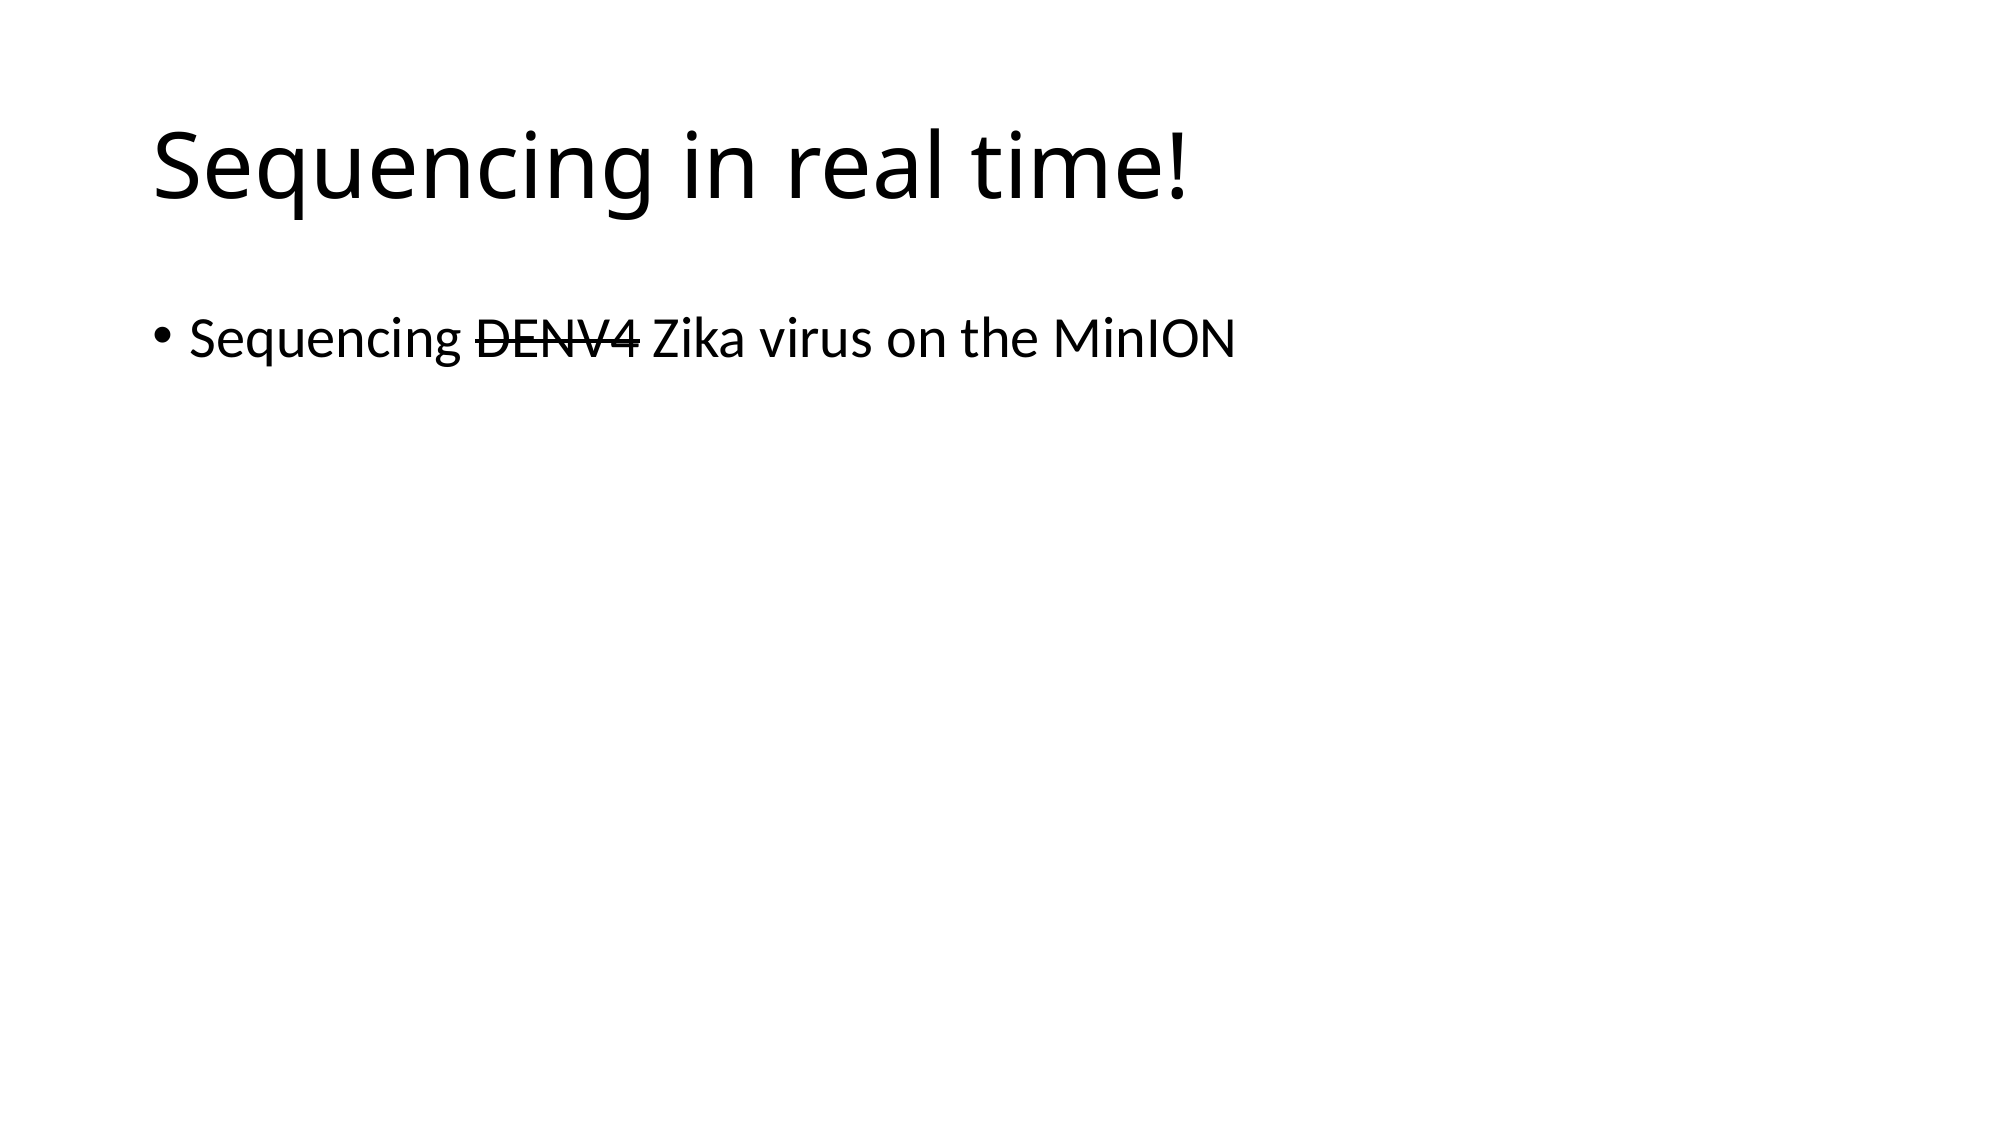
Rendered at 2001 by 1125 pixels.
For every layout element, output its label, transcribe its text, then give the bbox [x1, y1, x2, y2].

list Sequencing DENV4 Zika virus on the MinION [137, 299, 1863, 1014]
title Sequencing in real time! [137, 59, 1863, 278]
